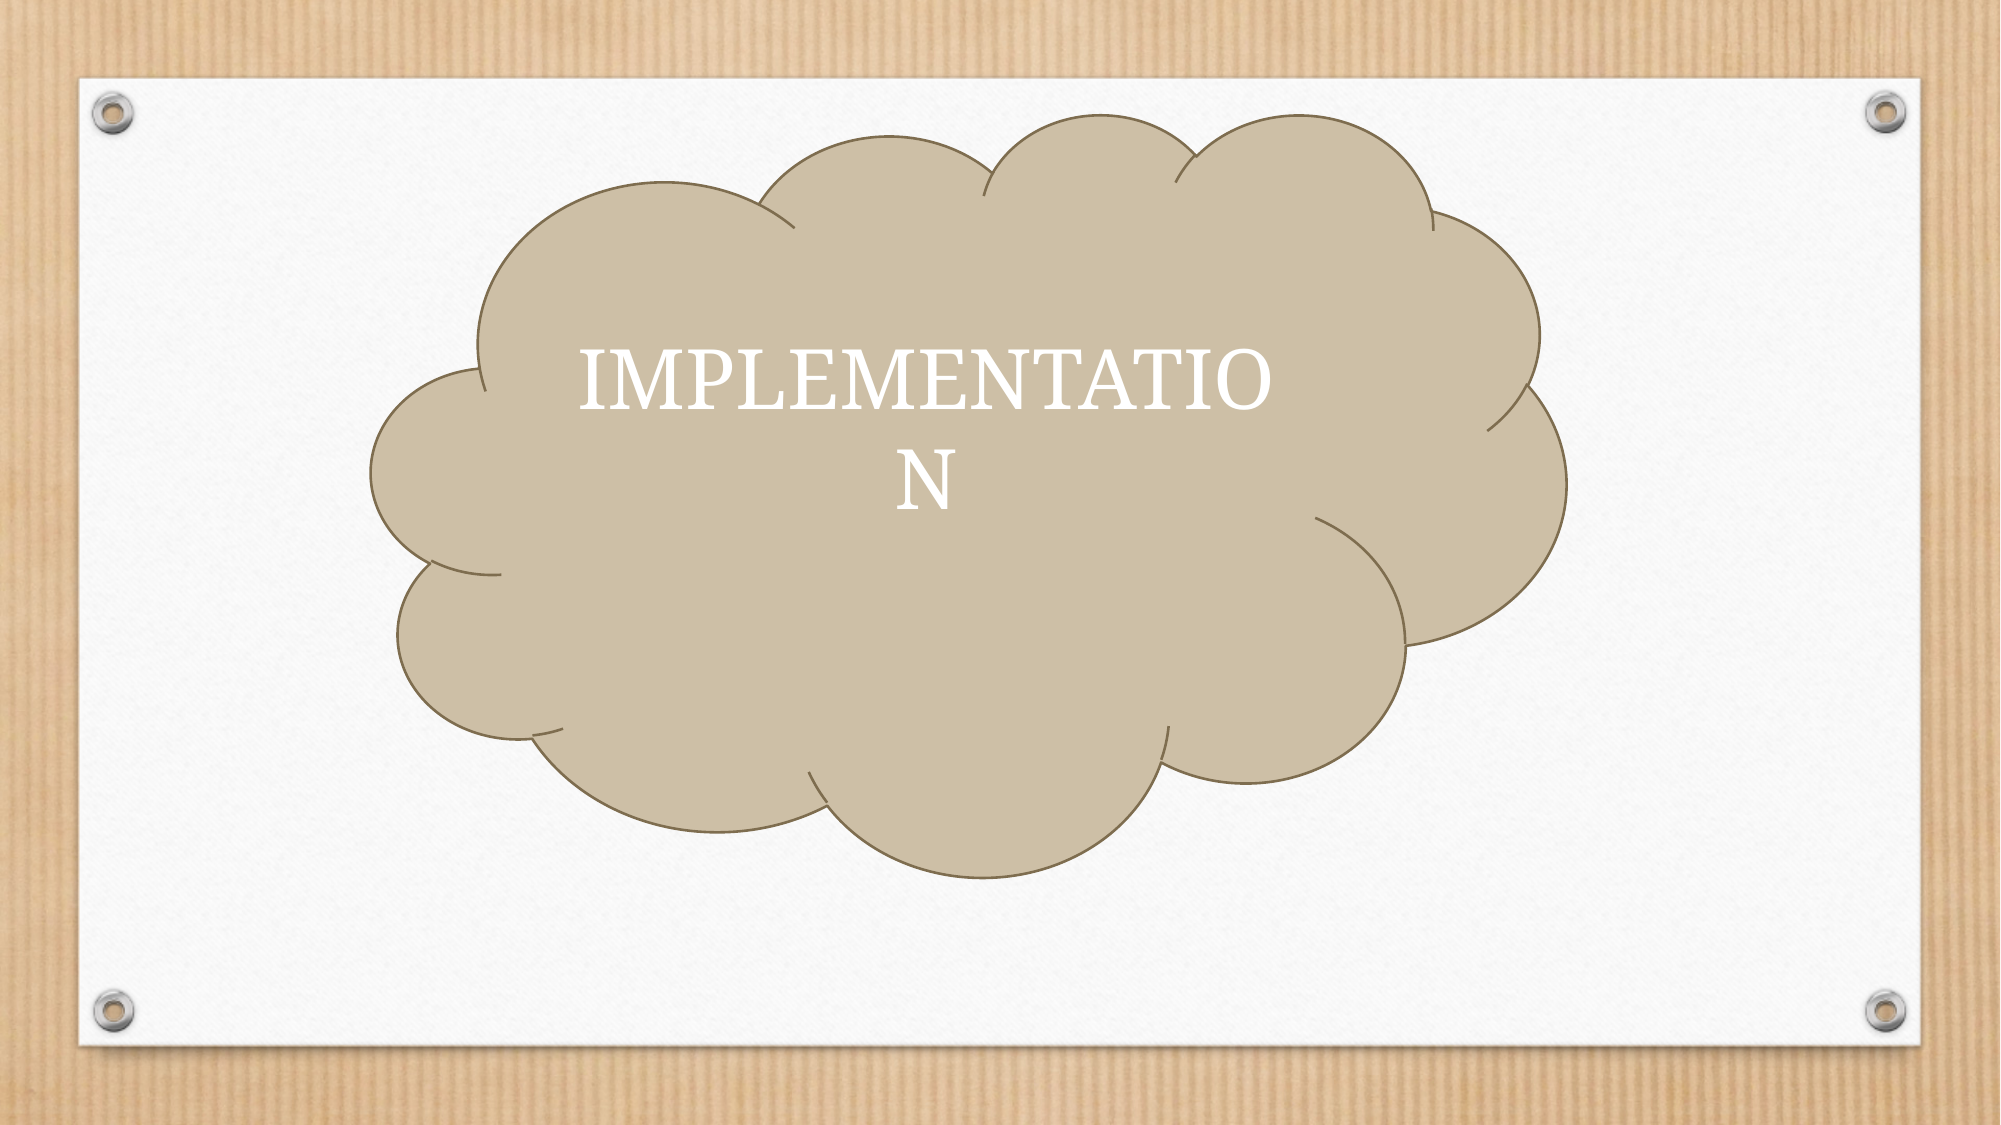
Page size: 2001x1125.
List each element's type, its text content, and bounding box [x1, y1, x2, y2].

text_box IMPLEMENTATION [369, 113, 1568, 880]
picture [0, 0, 2001, 1125]
